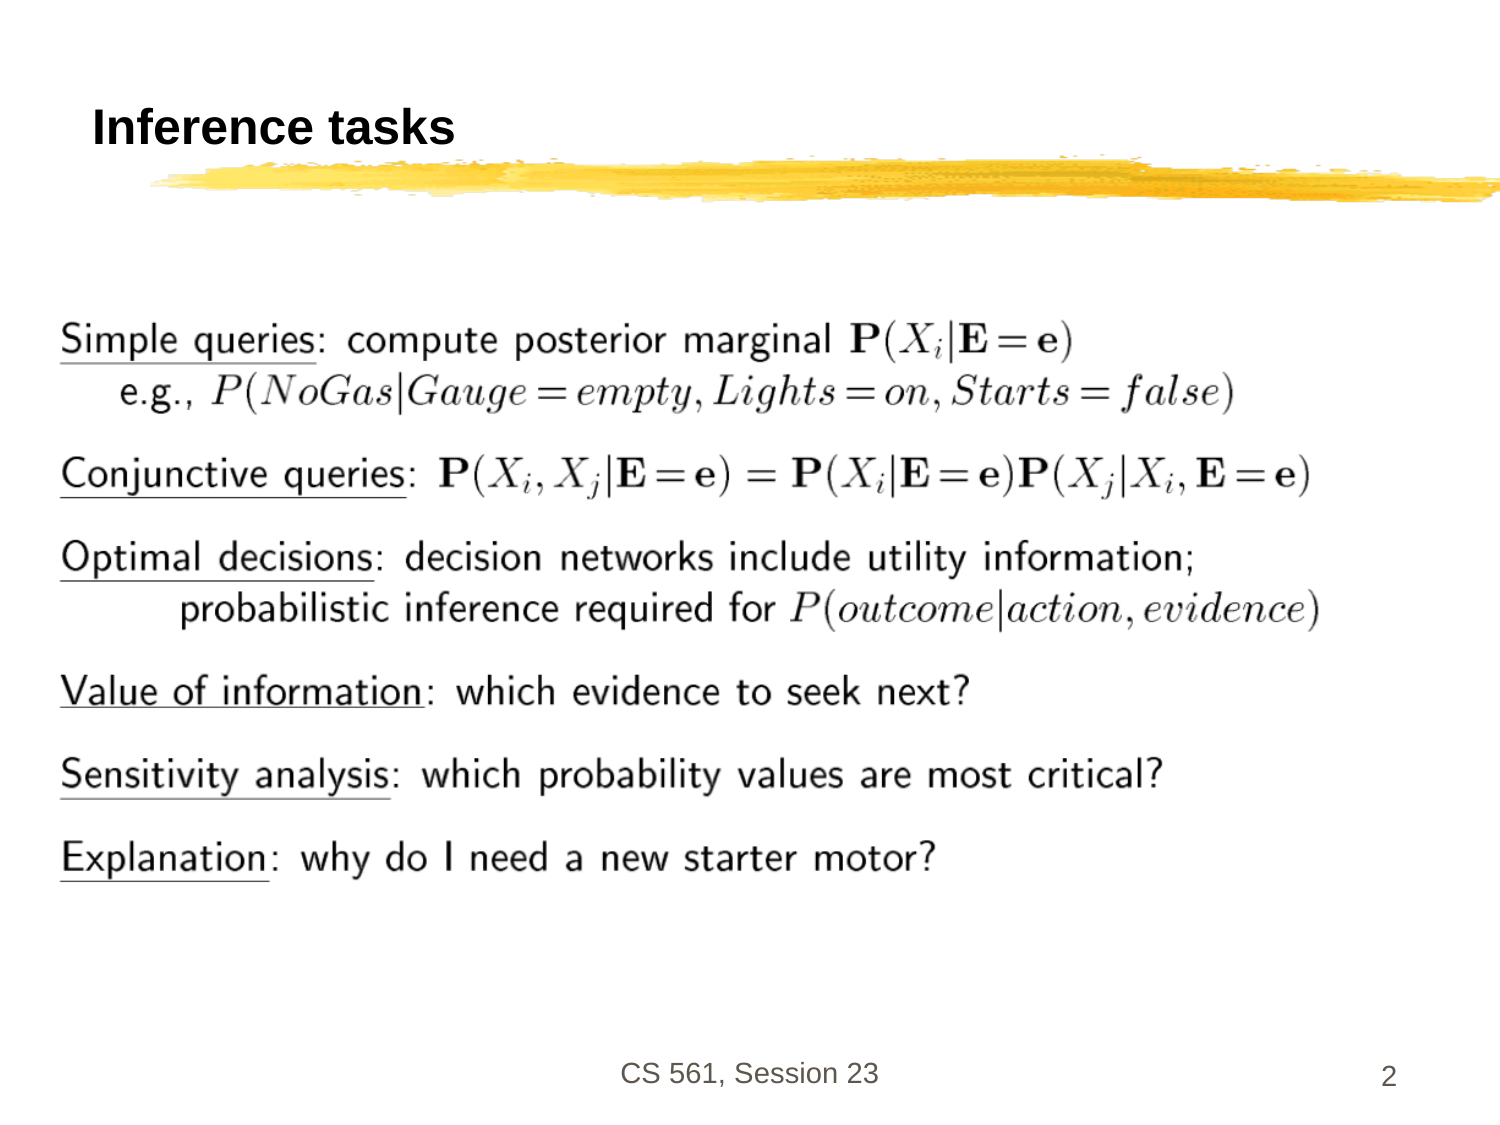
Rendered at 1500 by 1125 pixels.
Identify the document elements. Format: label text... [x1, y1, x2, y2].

picture [150, 149, 1500, 213]
slide_number 2 [1099, 1024, 1413, 1101]
footer CS 561, Session 23 [512, 1021, 988, 1098]
title Inference tasks [76, 49, 1451, 163]
picture [49, 312, 1326, 898]
